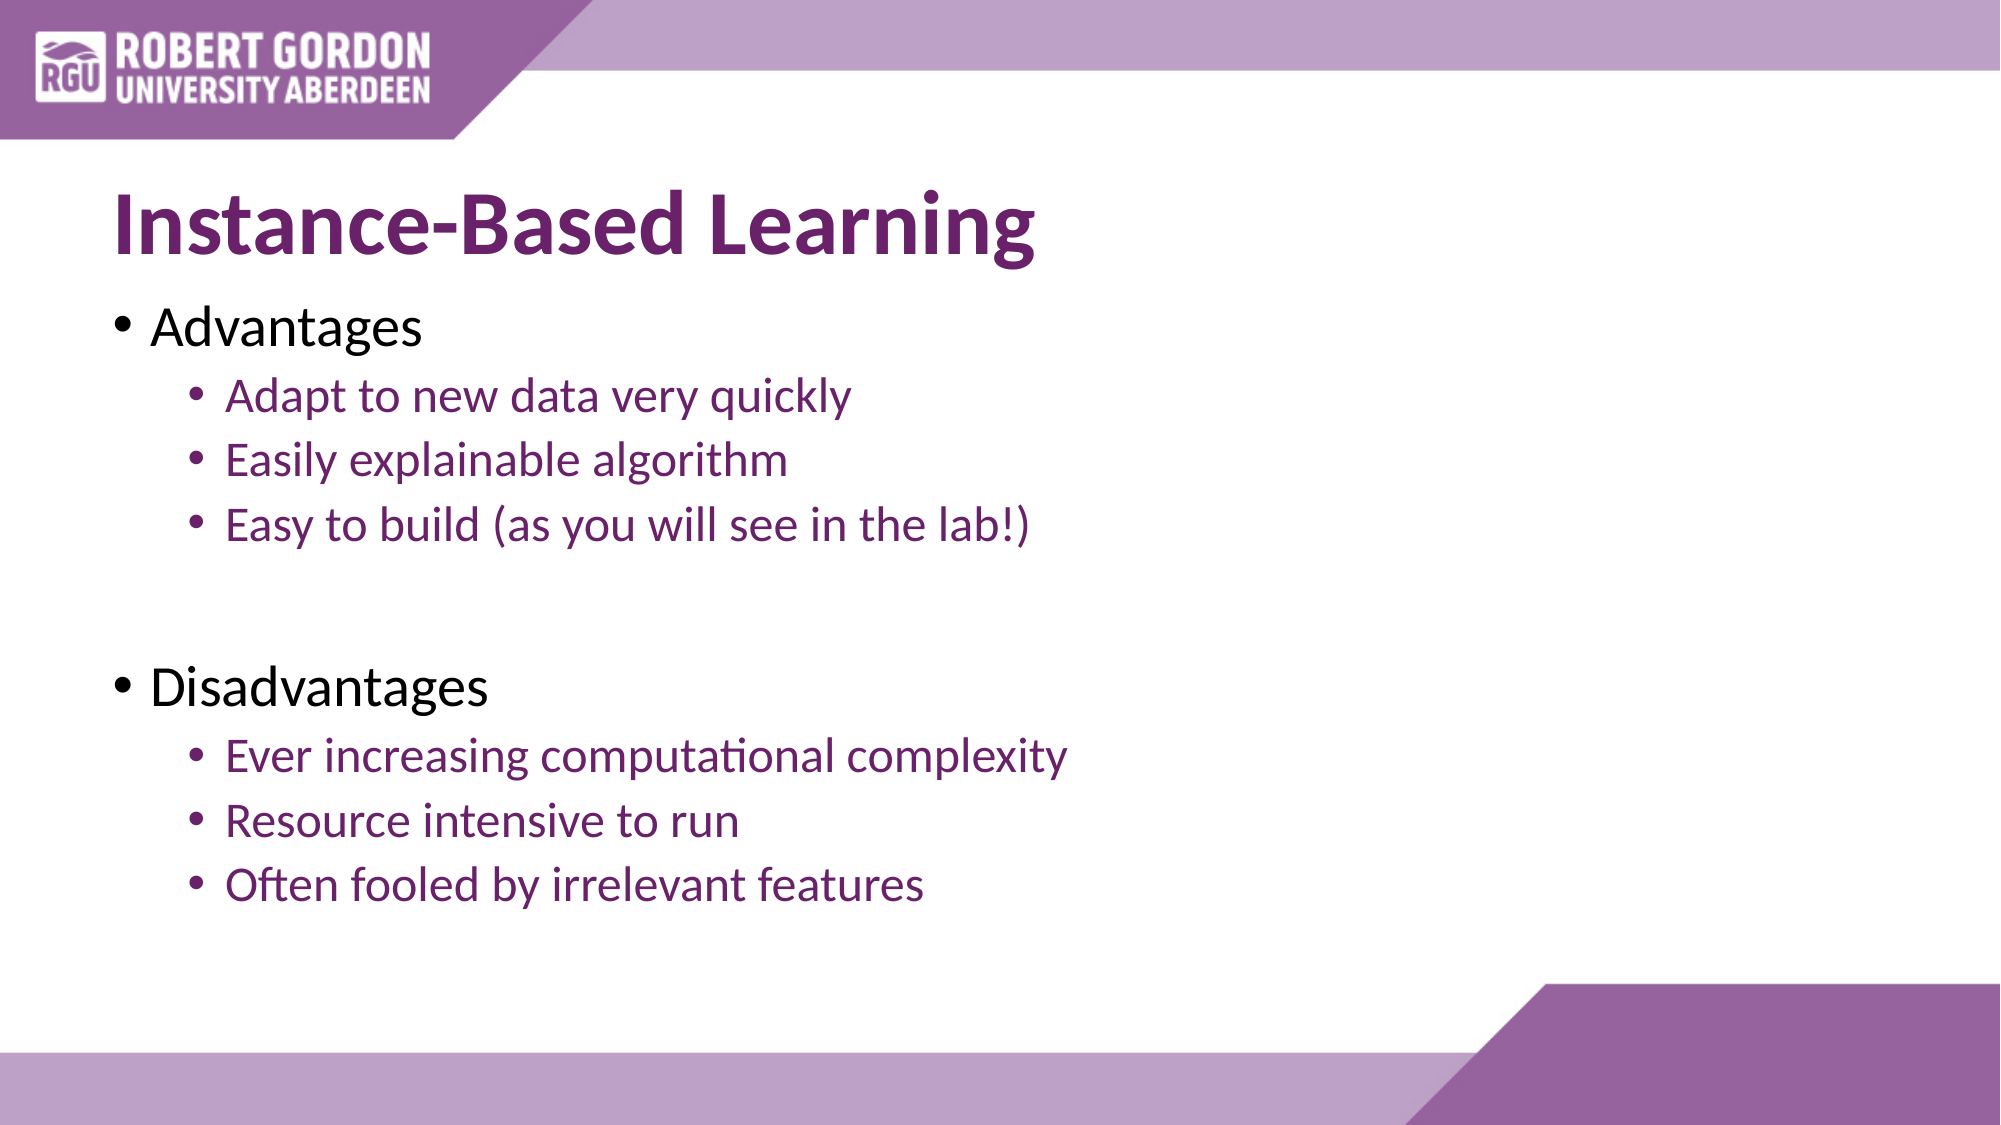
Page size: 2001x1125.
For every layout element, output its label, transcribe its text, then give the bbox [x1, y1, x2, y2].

title Instance-Based Learning [97, 168, 1823, 288]
list Advantages Adapt to new data very quickly Easily explainable algorithm Easy to build (as you will see in the lab!) Disadvantages Ever increasing computational complexity Resource intensive to run Often fooled by irrelevant features [97, 288, 1823, 954]
picture [0, 0, 2000, 1125]
